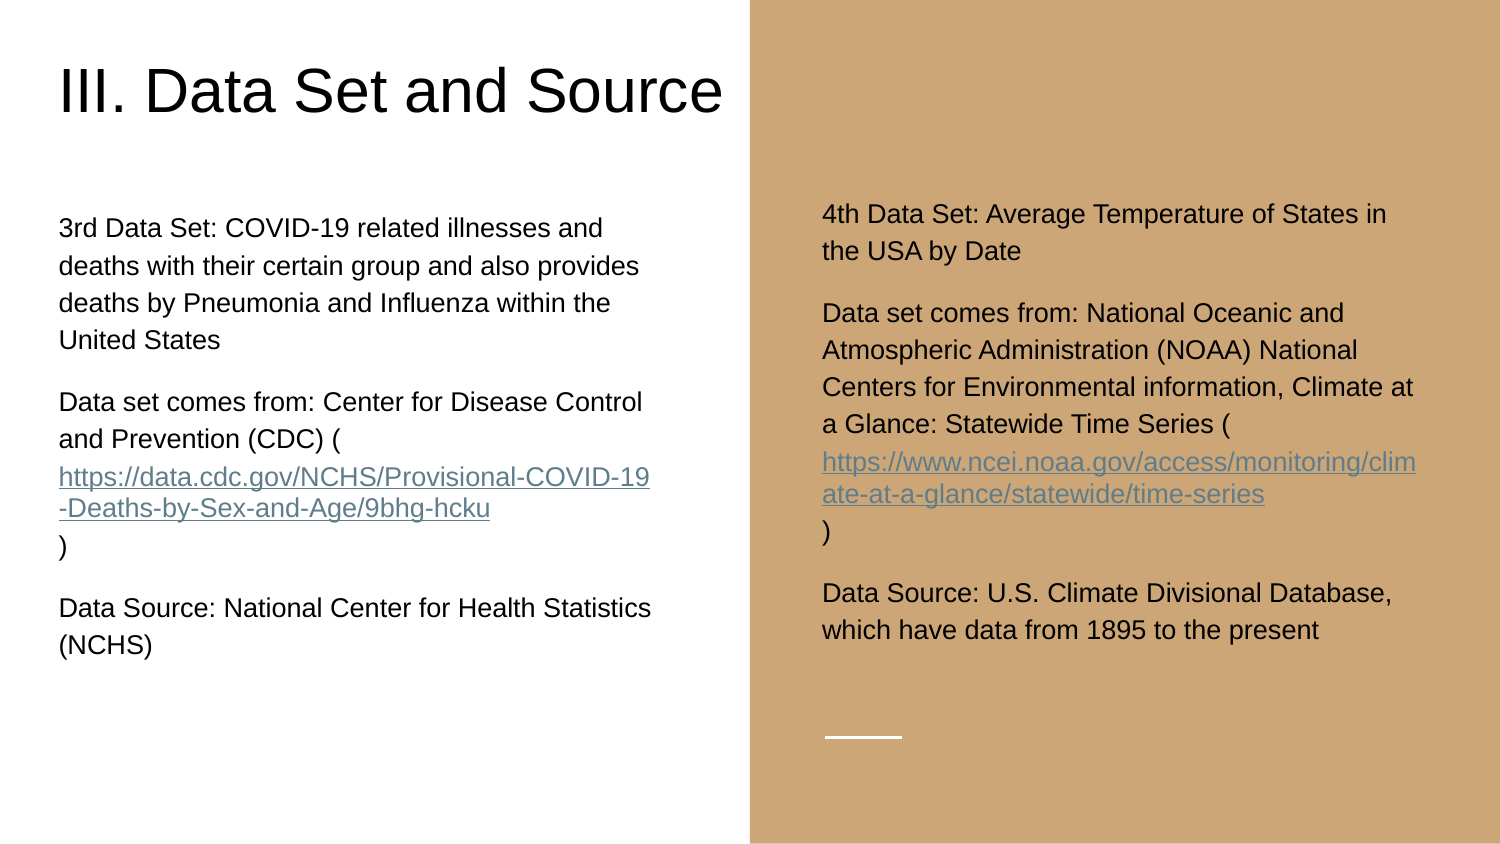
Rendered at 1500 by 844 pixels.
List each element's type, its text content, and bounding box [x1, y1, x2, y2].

title III. Data Set and Source [43, 38, 910, 138]
list 3rd Data Set: COVID-19 related illnesses and deaths with their certain group and also provides deaths by Pneumonia and Influenza within the United States Data set comes from: Center for Disease Control and Prevention (CDC) (https://data.cdc.gov/NCHS/Provisional-COVID-19-Deaths-by-Sex-and-Age/9bhg-hcku) Data Source: National Center for Health Statistics (NCHS) [43, 176, 673, 783]
list 4th Data Set: Average Temperature of States in the USA by Date Data set comes from: National Oceanic and Atmospheric Administration (NOAA) National Centers for Environmental information, Climate at a Glance: Statewide Time Series (https://www.ncei.noaa.gov/access/monitoring/climate-at-a-glance/statewide/time-series) Data Source: U.S. Climate Divisional Database, which have data from 1895 to the present [807, 176, 1437, 783]
